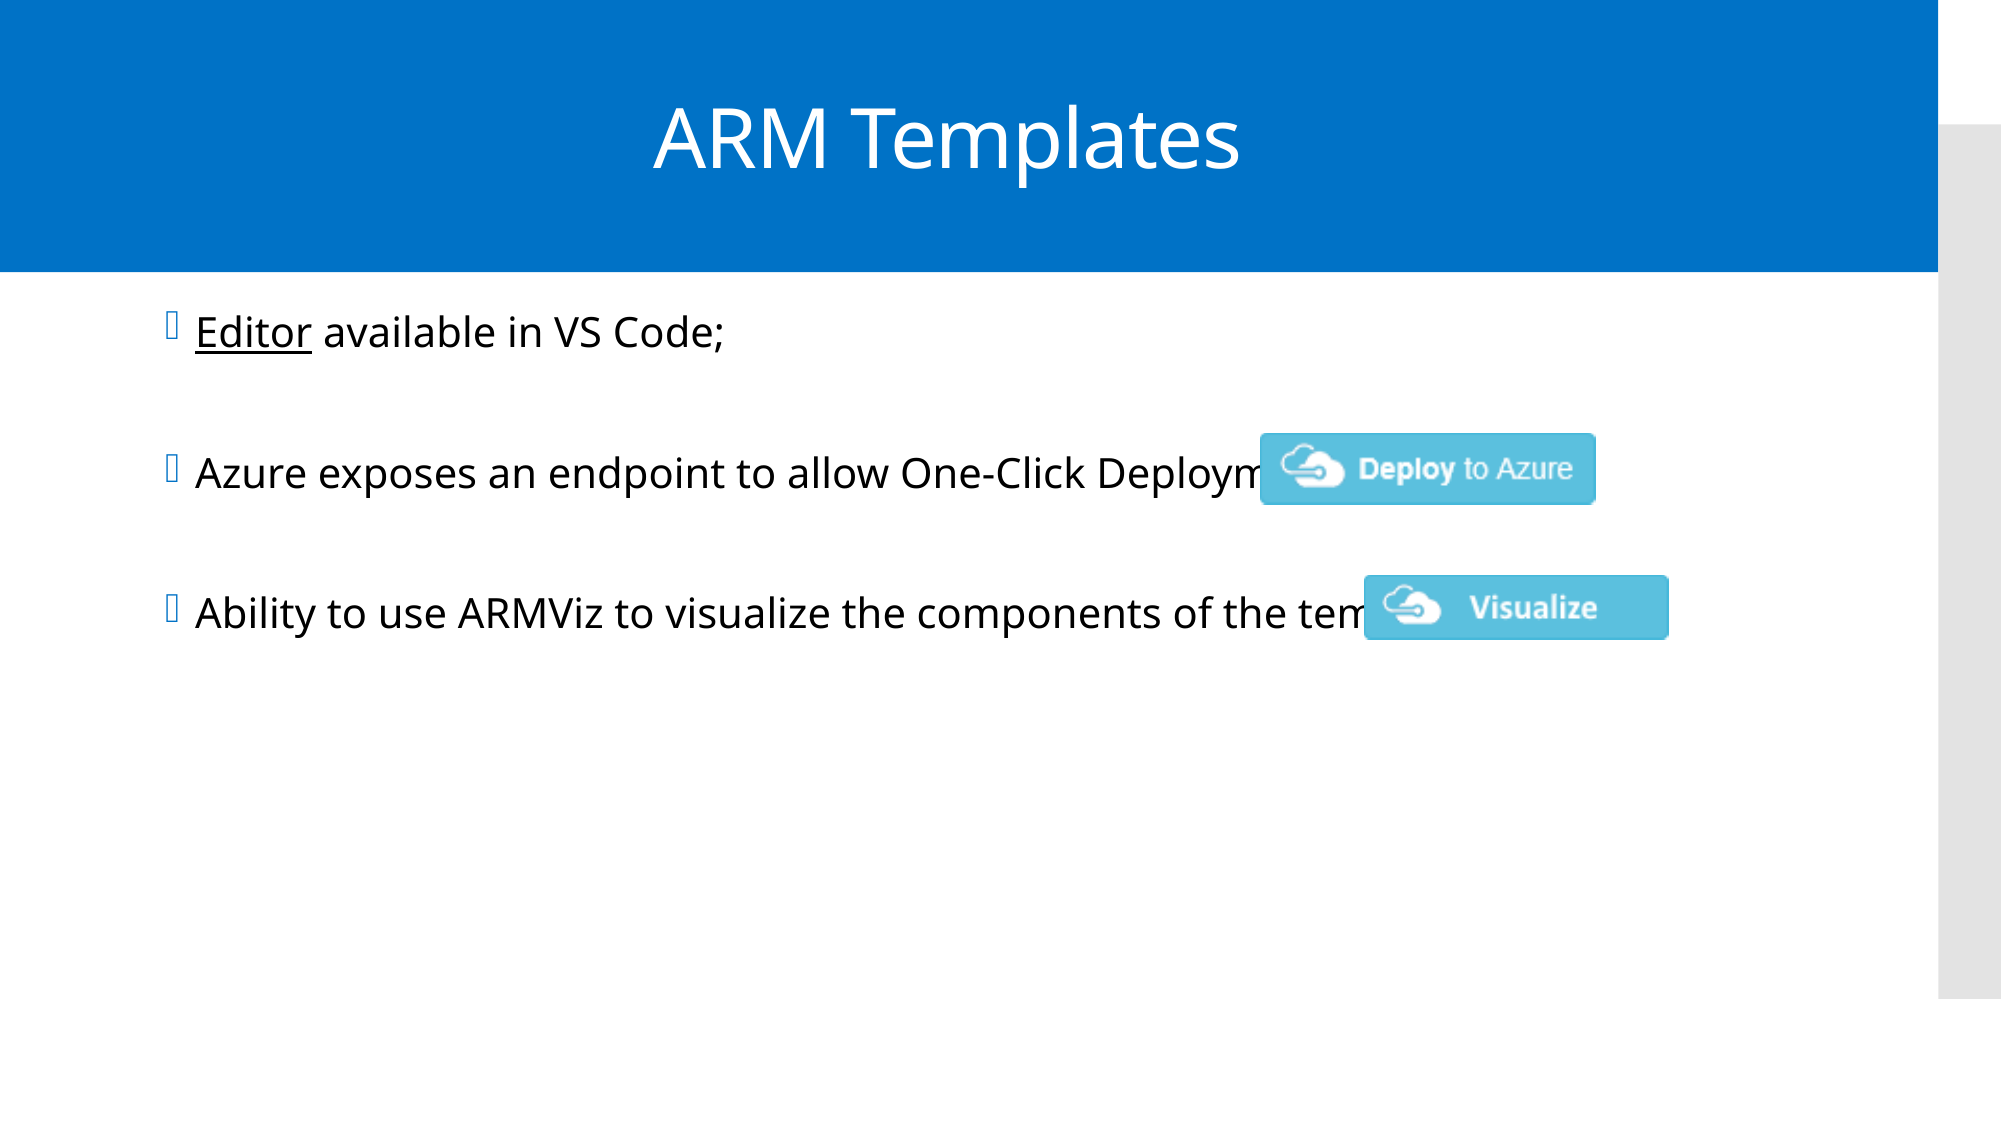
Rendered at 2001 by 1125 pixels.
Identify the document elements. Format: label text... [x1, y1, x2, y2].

picture [1259, 433, 1596, 506]
title ARM Templates [26, 26, 1870, 257]
picture [1363, 575, 1669, 640]
list Editor available in VS Code; Azure exposes an endpoint to allow One-Click Deployments; Ability to use ARMViz to visualize the components of the template; [150, 299, 1870, 998]
